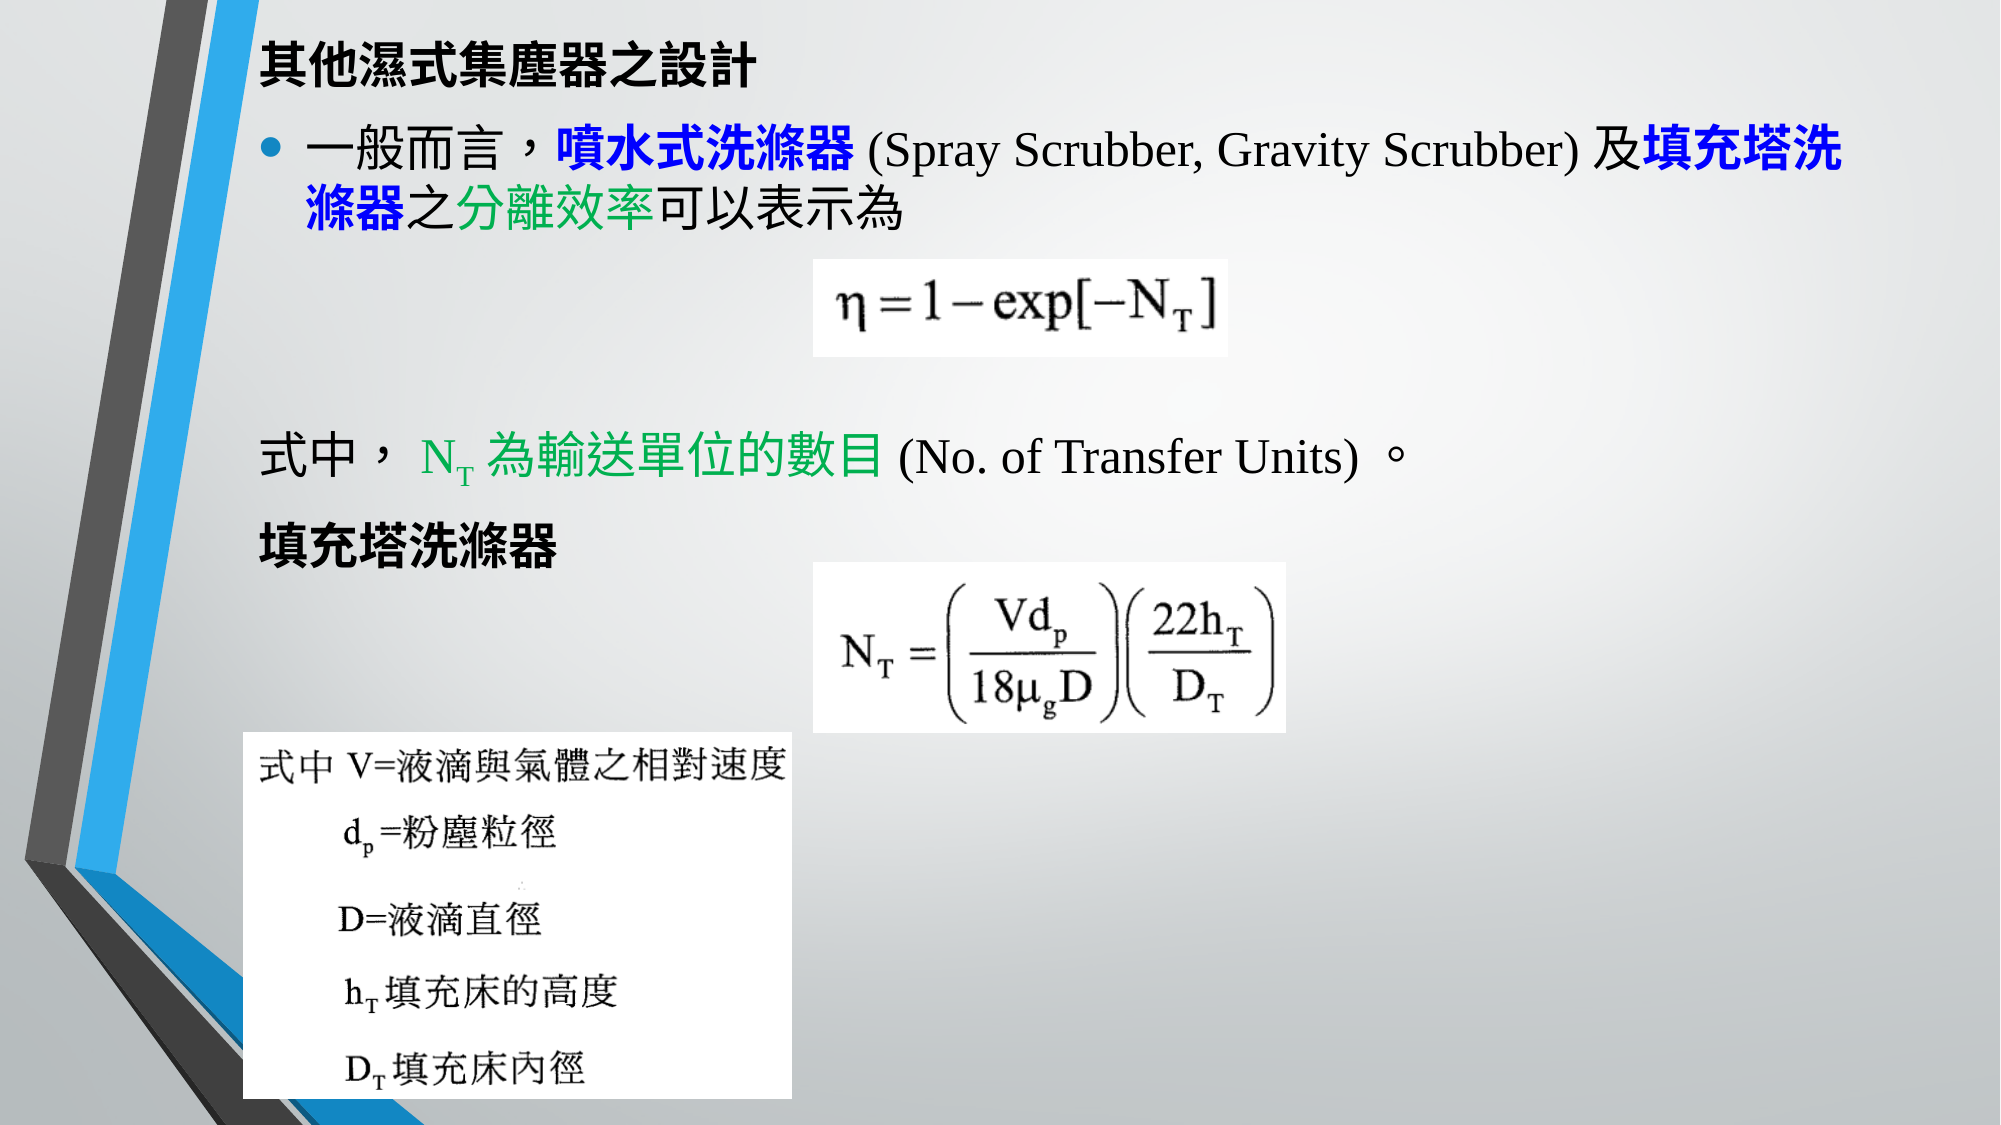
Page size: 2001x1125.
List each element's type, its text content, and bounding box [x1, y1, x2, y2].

picture [813, 259, 1229, 357]
picture [243, 732, 793, 1100]
picture [813, 562, 1286, 734]
list 其他濕式集塵器之設計 一般而言，噴水式洗滌器(Spray Scrubber, Gravity Scrubber)及填充塔洗滌器之分離效率可以表示為 式中，NT為輸送單位的數目(No. of Transfer Units)。 填充塔洗滌器 [243, 70, 1887, 950]
